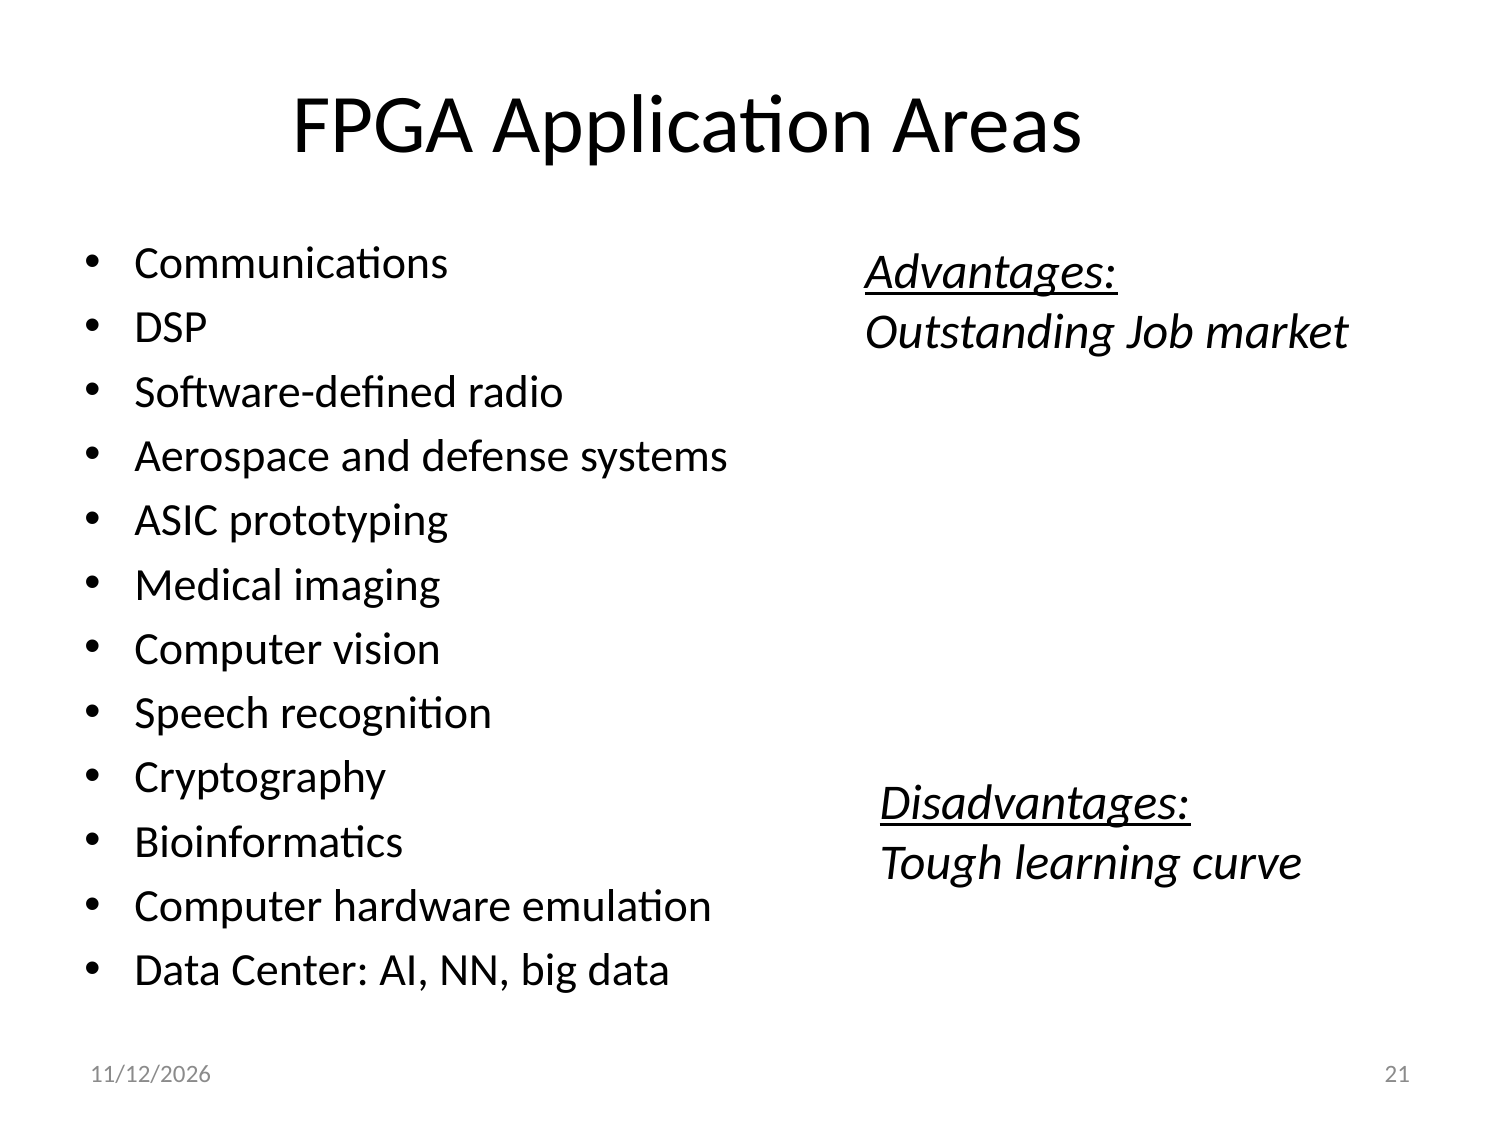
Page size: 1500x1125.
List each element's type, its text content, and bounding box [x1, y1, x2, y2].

list Communications DSP Software-defined radio Aerospace and defense systems ASIC prototyping Medical imaging Computer vision Speech recognition Cryptography Bioinformatics Computer hardware emulation Data Center: AI, NN, big data [69, 224, 1420, 1013]
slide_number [75, 1042, 425, 1103]
slide_number 21 [1074, 1042, 1425, 1103]
title FPGA Application Areas [175, 44, 1201, 195]
text_box Disadvantages: Tough learning curve [864, 762, 1384, 898]
text_box Advantages: Outstanding Job market [850, 230, 1365, 366]
